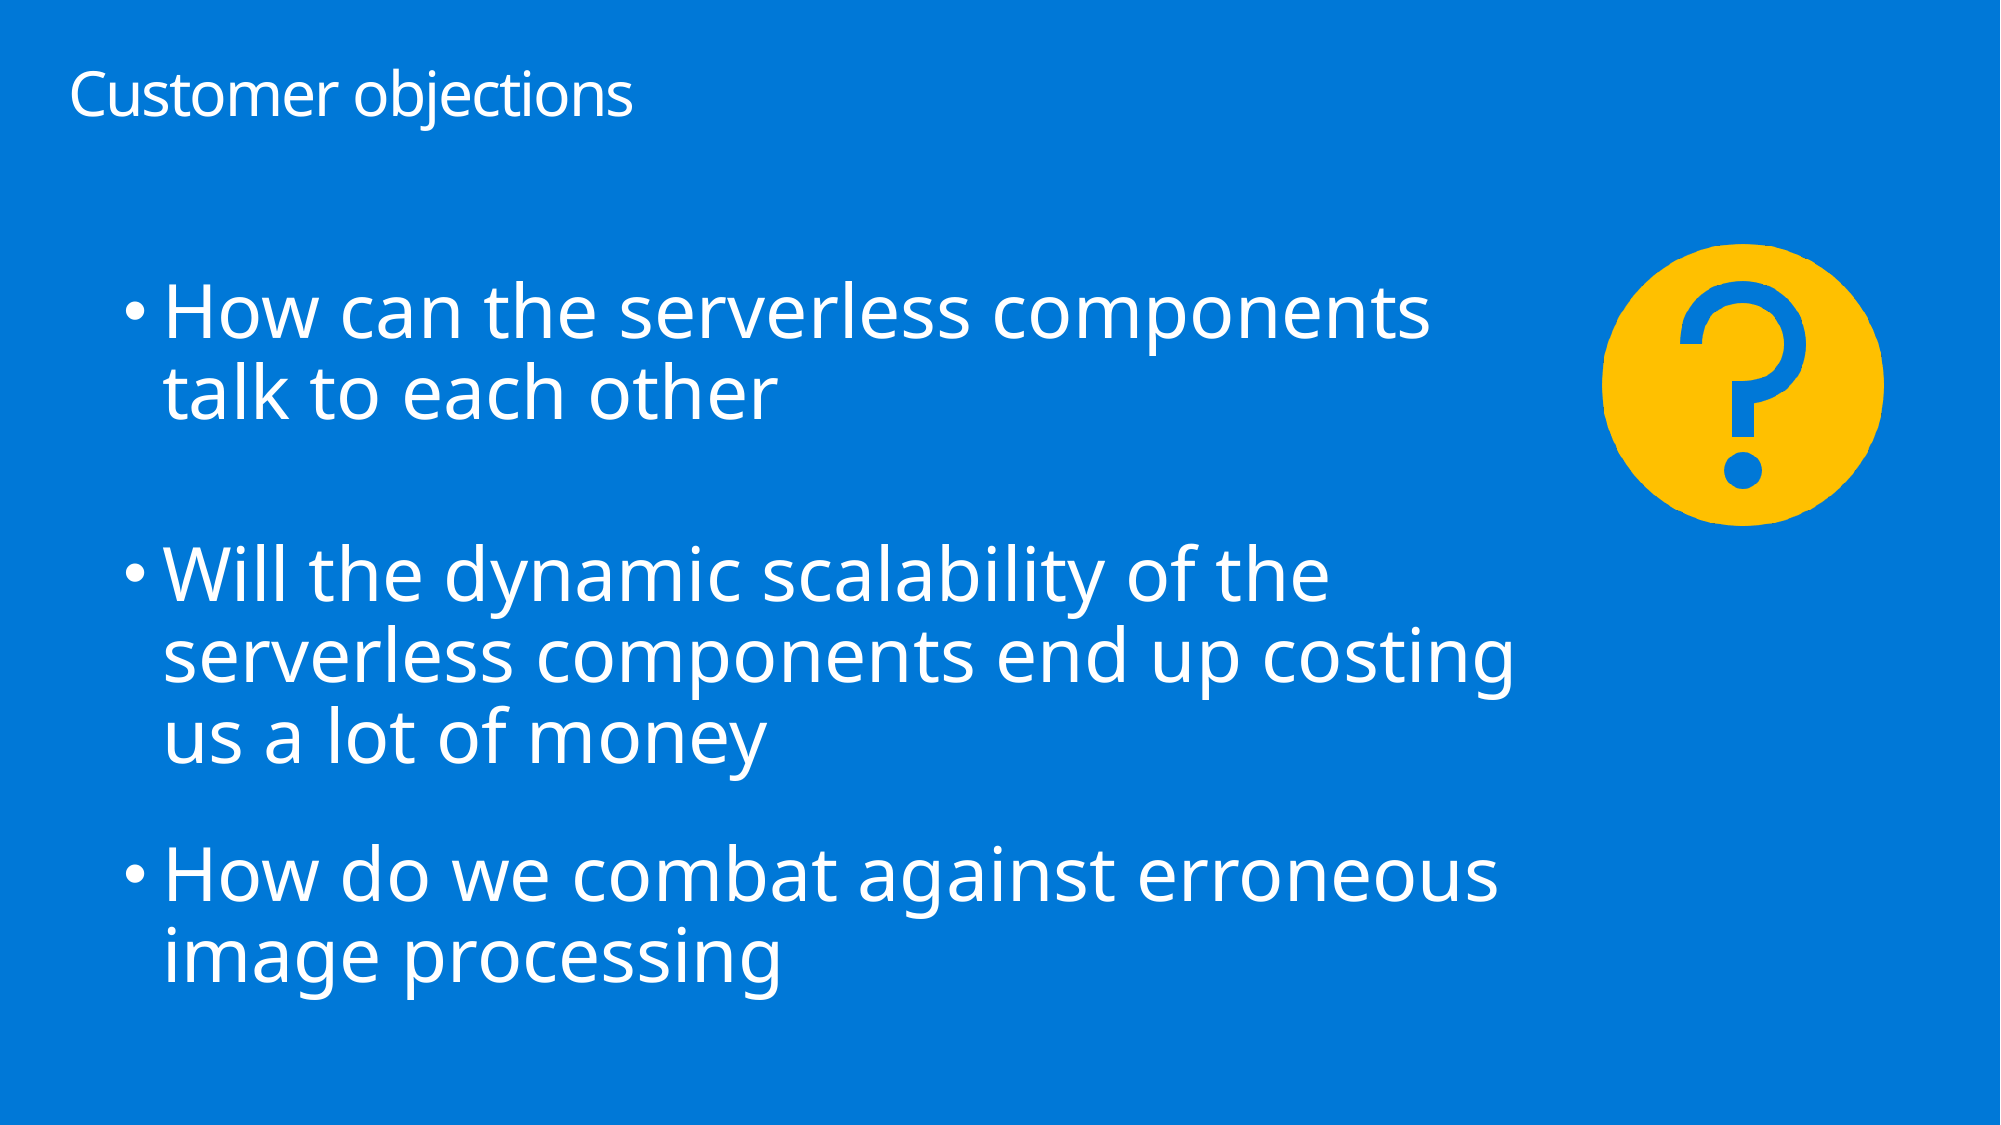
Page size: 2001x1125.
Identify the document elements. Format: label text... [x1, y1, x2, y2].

list How can the serverless components talk to each other Will the dynamic scalability of the serverless components end up costing us a lot of money How do we combat against erroneous image processing [44, 259, 1547, 1035]
picture [1563, 206, 1921, 563]
title Customer objections [44, 47, 1957, 196]
